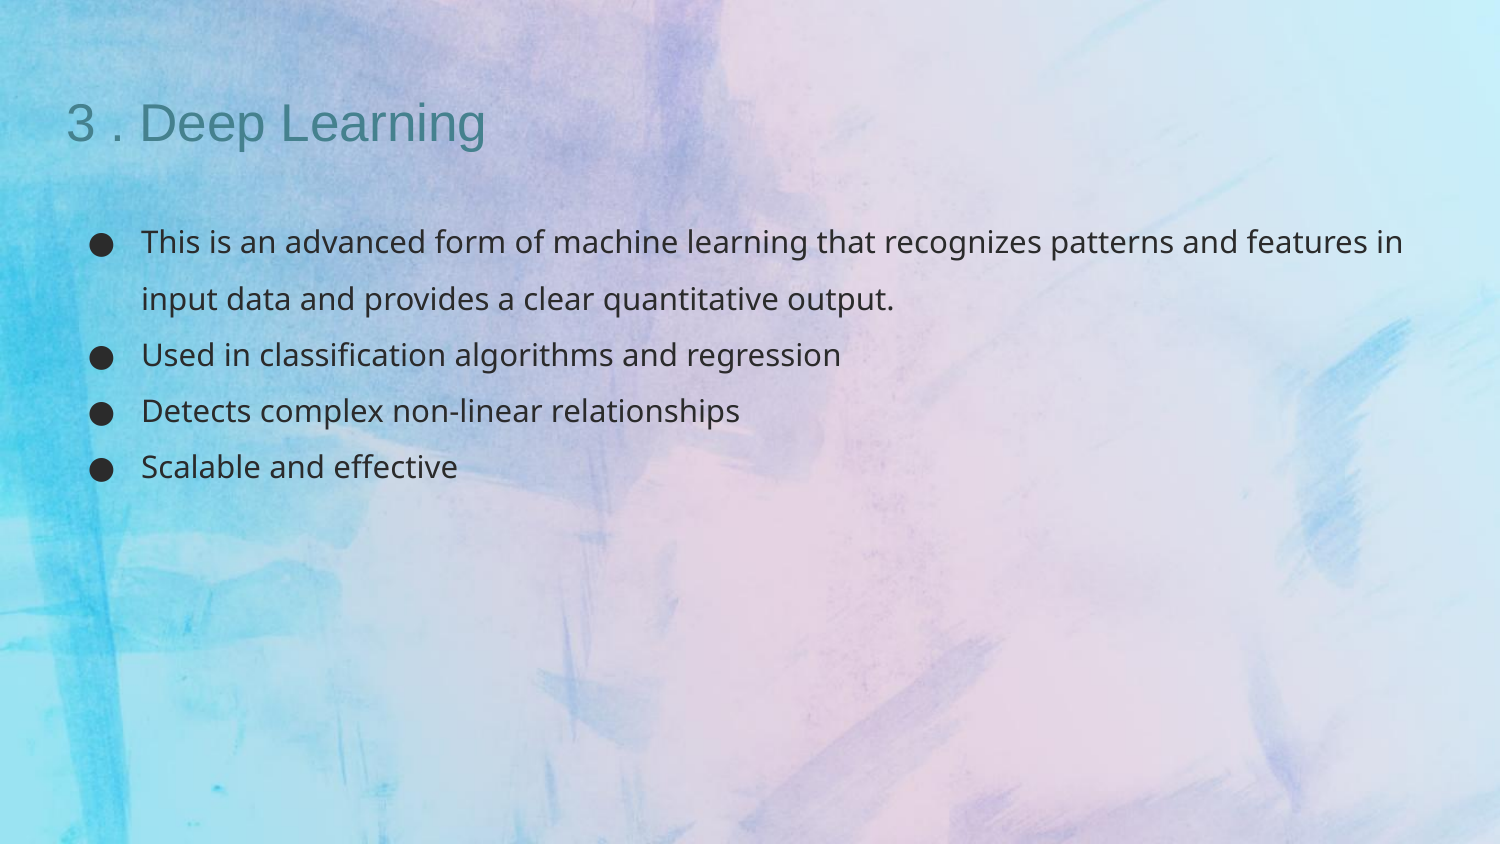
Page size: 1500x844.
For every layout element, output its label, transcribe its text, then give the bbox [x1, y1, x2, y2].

title 3 . Deep Learning [51, 72, 1449, 167]
list This is an advanced form of machine learning that recognizes patterns and features in input data and provides a clear quantitative output. Used in classification algorithms and regression Detects complex non-linear relationships Scalable and effective [51, 189, 1449, 750]
picture [0, 0, 1500, 844]
